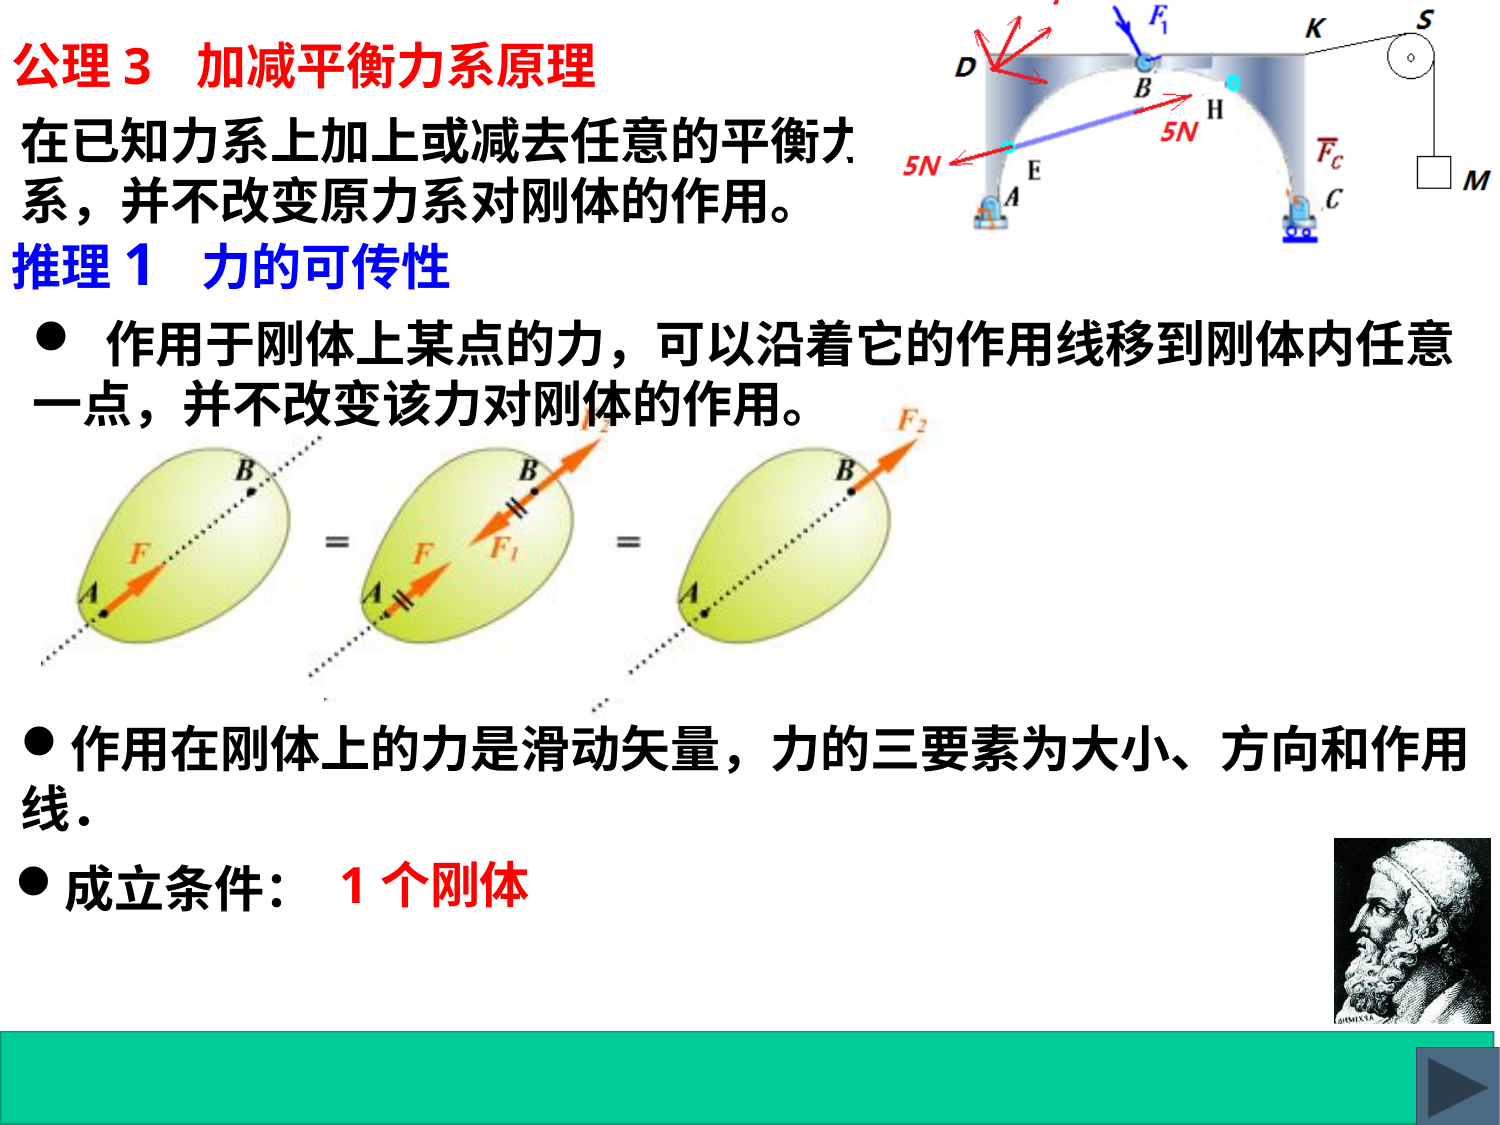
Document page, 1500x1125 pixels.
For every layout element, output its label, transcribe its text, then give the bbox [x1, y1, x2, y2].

picture [1334, 838, 1491, 1024]
text_box 推理1 力的可传性 [0, 220, 466, 305]
picture [41, 385, 1263, 733]
text_box 作用于刚体上某点的力，可以沿着它的作用线移到刚体内任意一点，并不改变该力对刚体的作用。 [17, 305, 1500, 440]
text_box 作用在刚体上的力是滑动矢量，力的三要素为大小、方向和作用线． [5, 709, 1500, 845]
text_box 1个刚体 [324, 846, 798, 921]
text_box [852, 0, 1500, 278]
text_box 成立条件： [0, 850, 473, 925]
picture [0, 1031, 1500, 1125]
text_box 公理3 加减平衡力系原理 [0, 19, 611, 104]
text_box 在已知力系上加上或减去任意的平衡力系，并不改变原力系对刚体的作用。 [5, 101, 852, 237]
